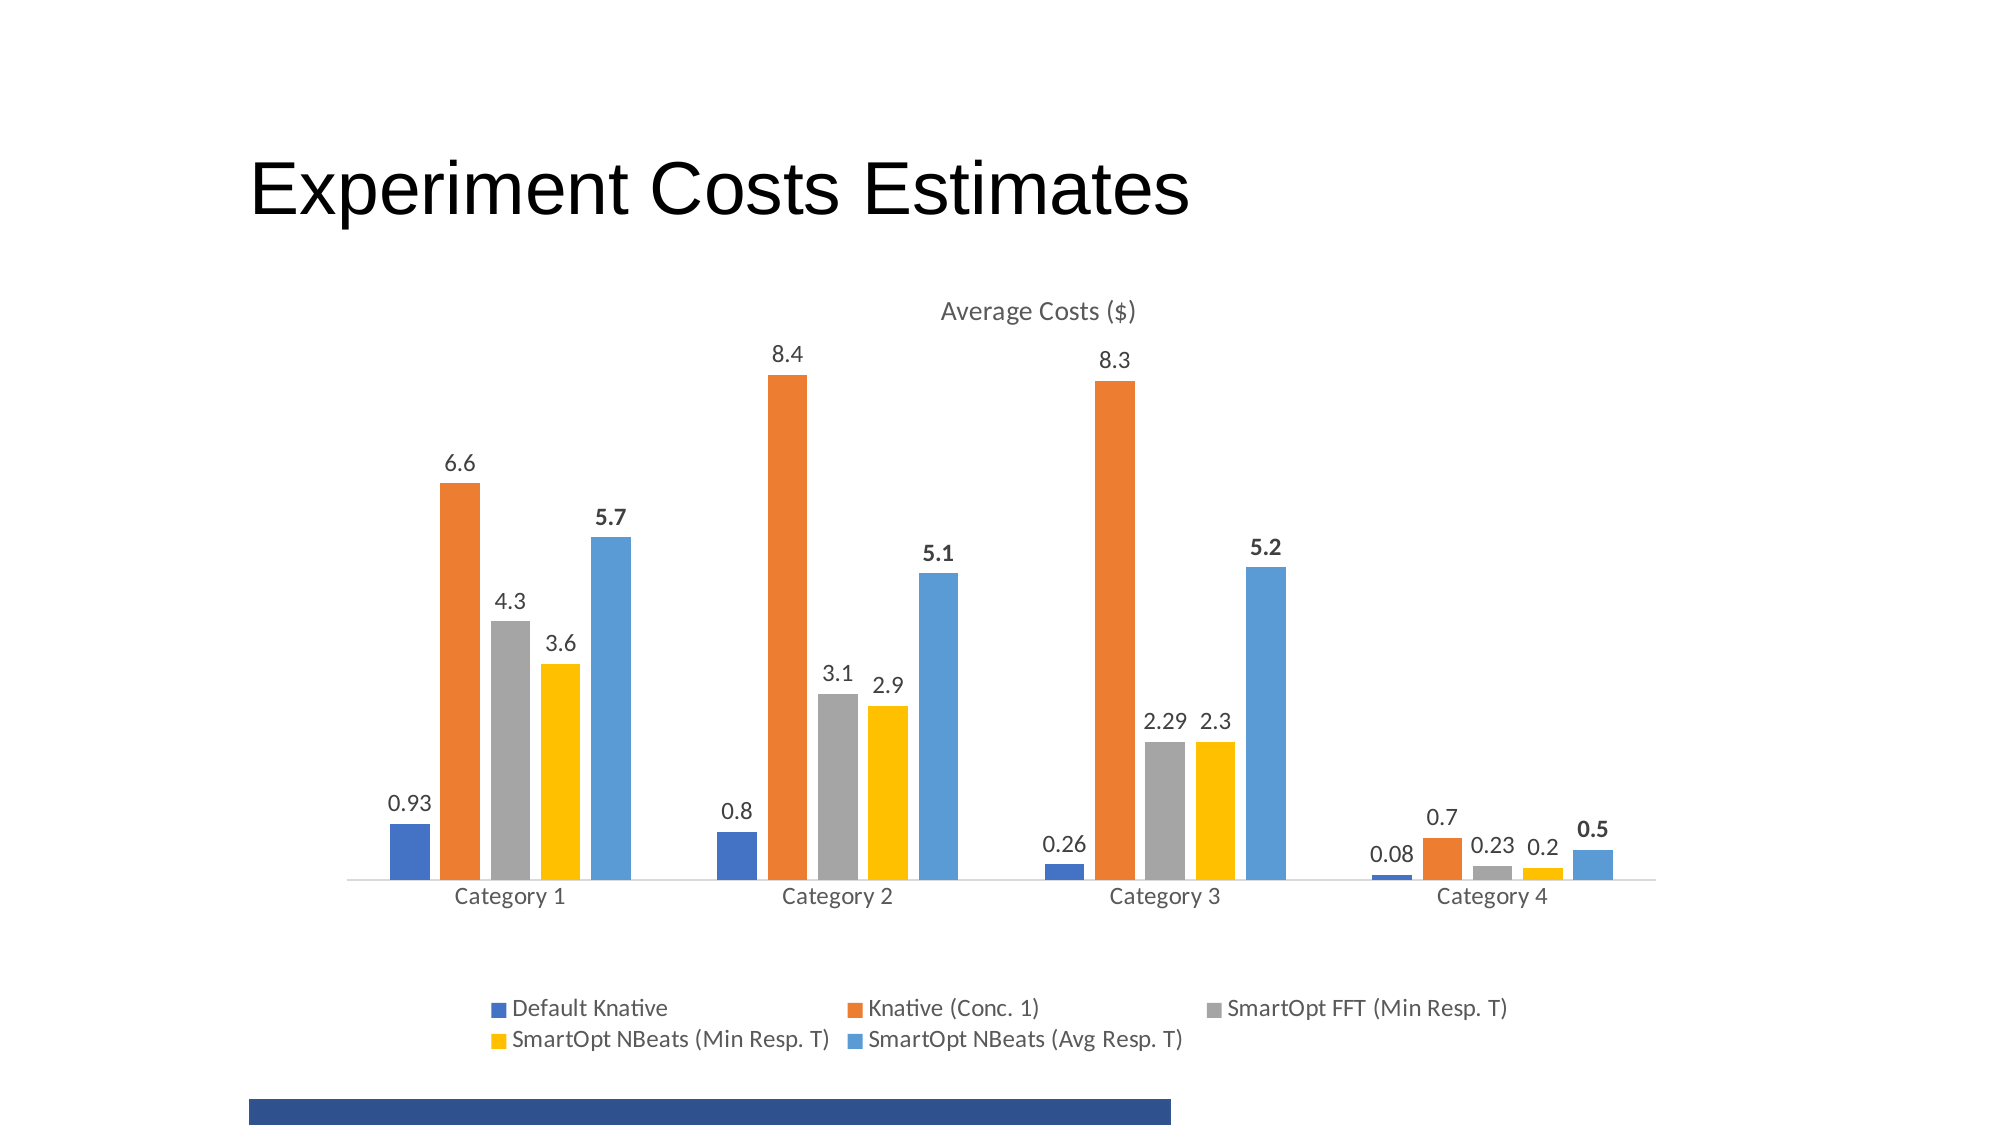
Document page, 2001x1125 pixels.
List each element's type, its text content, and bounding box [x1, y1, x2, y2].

title Experiment Costs Estimates [249, 163, 1931, 231]
text_box [249, 1099, 1171, 1125]
chart [302, 289, 1699, 1060]
